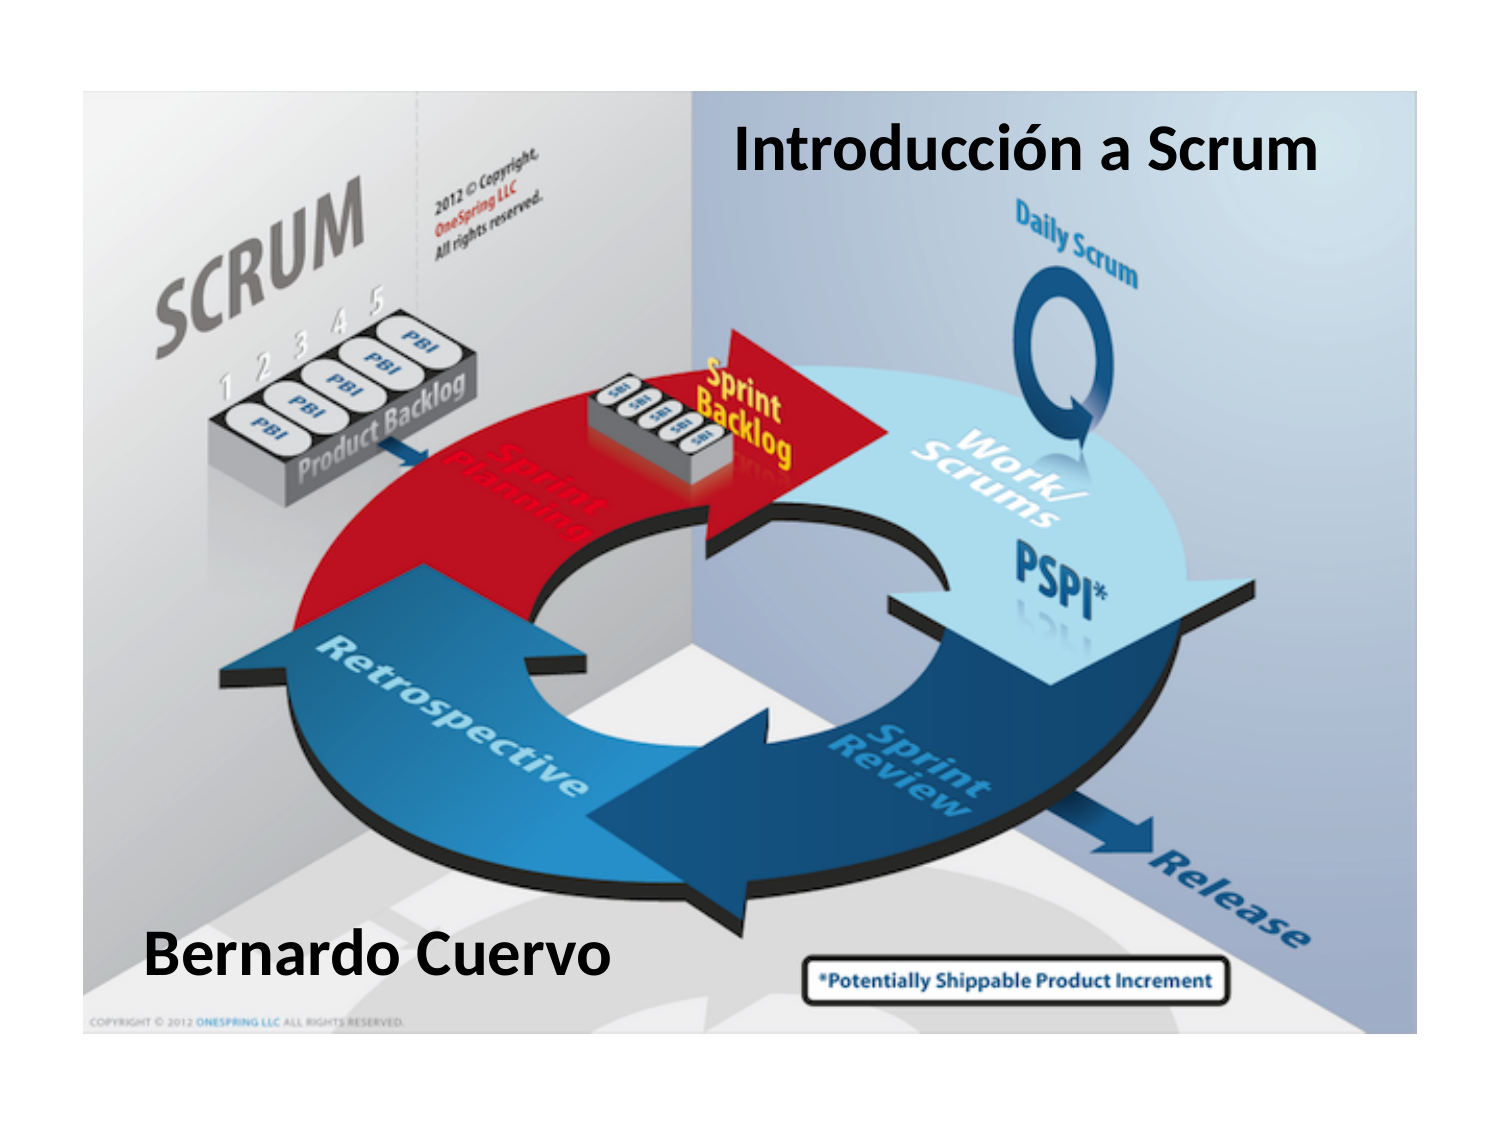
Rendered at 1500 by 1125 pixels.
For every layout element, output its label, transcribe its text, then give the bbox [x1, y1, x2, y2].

text_box Bernardo Cuervo [0, 827, 1016, 1069]
picture [83, 91, 1417, 1034]
text_box Introducción a Scrum [389, 23, 1500, 265]
